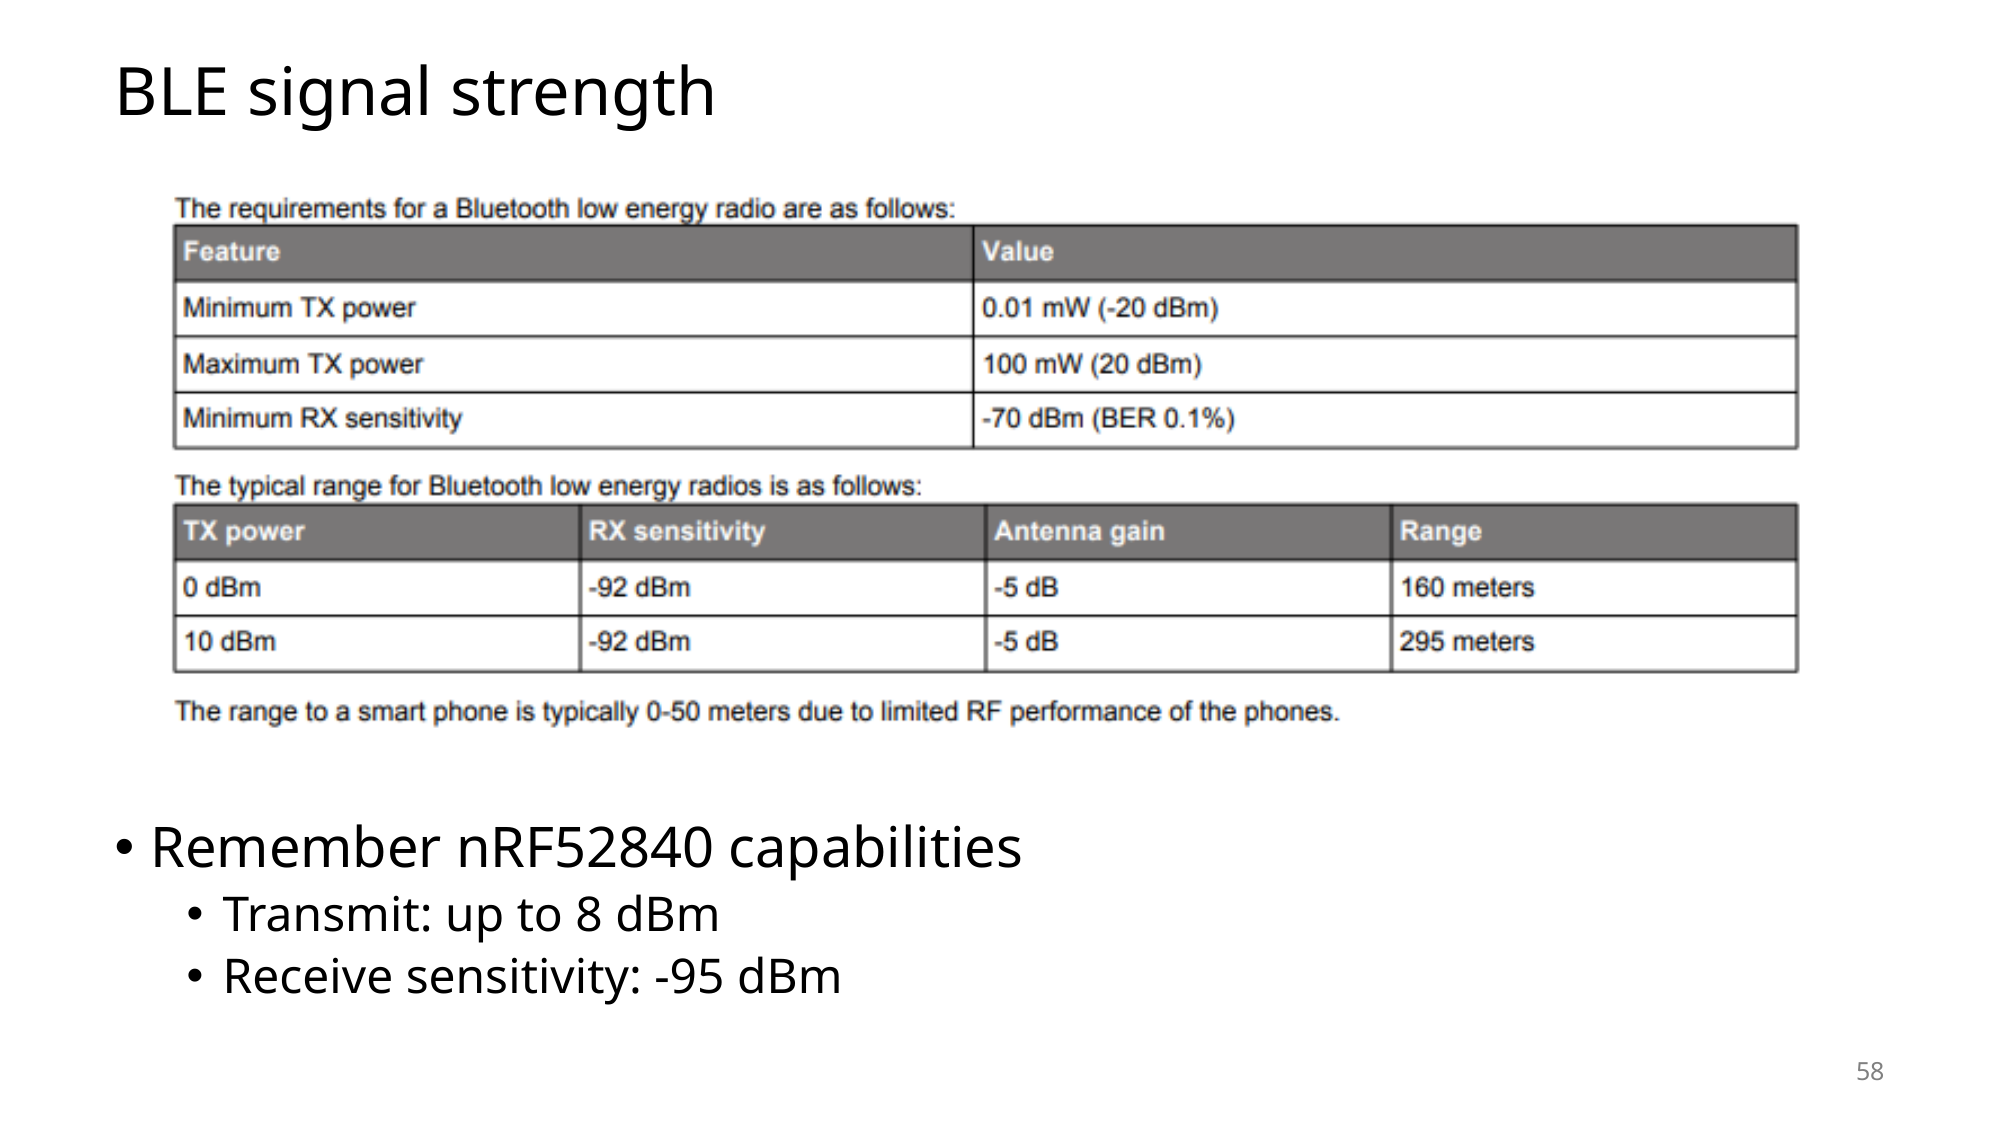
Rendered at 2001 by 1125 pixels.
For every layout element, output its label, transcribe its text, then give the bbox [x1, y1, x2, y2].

list Remember nRF52840 capabilities Transmit: up to 8 dBm Receive sensitivity: -95 dBm [99, 187, 1900, 1013]
slide_number 58 [1749, 1042, 1900, 1103]
title BLE signal strength [99, 37, 1900, 150]
picture [155, 180, 1845, 755]
